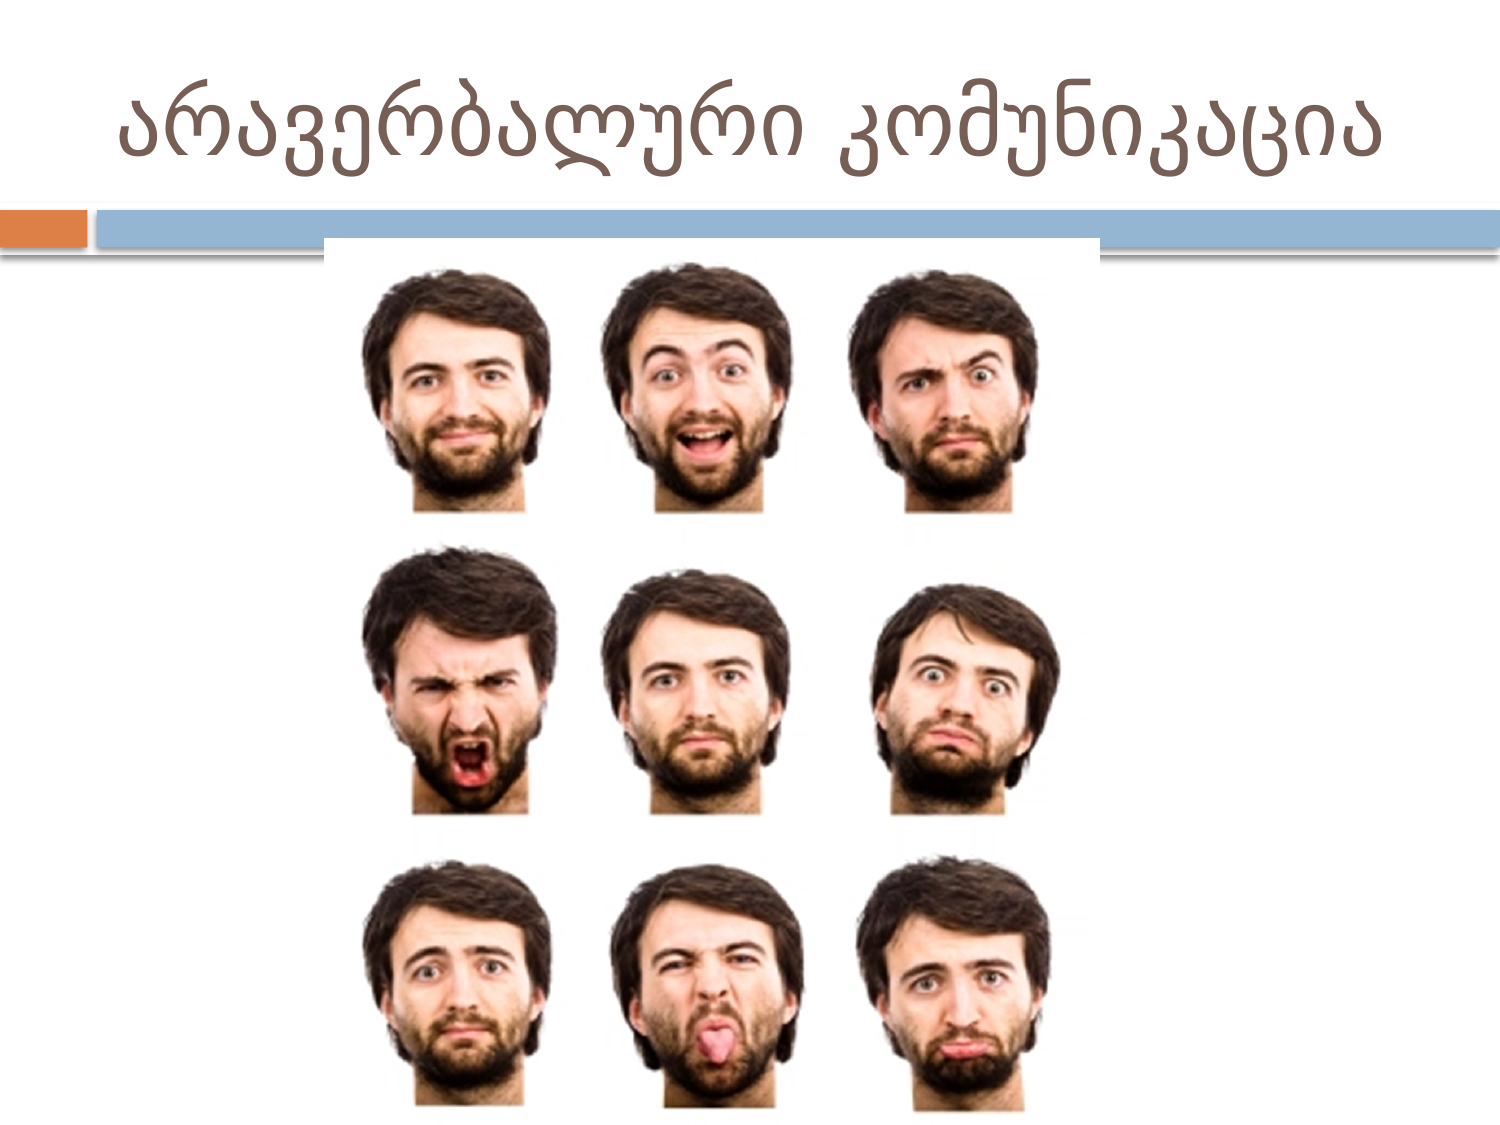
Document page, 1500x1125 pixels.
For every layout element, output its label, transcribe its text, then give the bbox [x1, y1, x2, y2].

title არავერბალური კომუნიკაცია [100, 37, 1438, 200]
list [324, 238, 1101, 1125]
